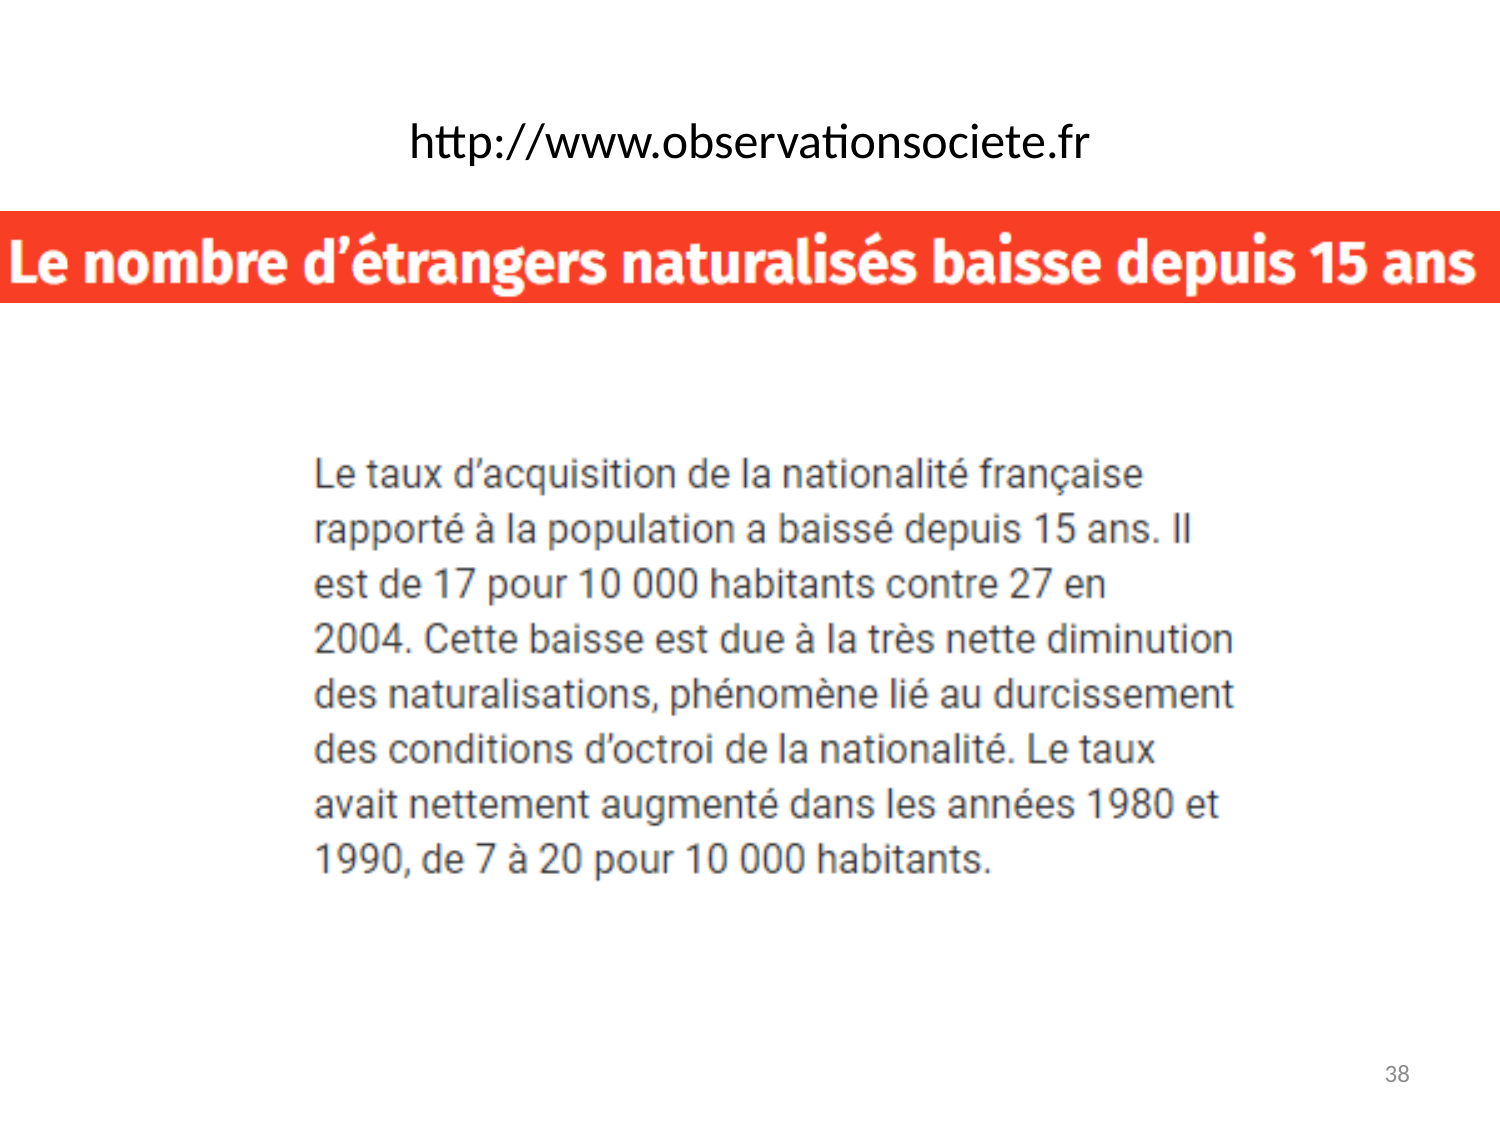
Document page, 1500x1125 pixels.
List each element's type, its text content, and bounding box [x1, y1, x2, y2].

slide_number 38 [1074, 1042, 1425, 1103]
picture [282, 411, 1247, 894]
title http://www.observationsociete.fr [75, 45, 1425, 209]
picture [0, 210, 1500, 303]
